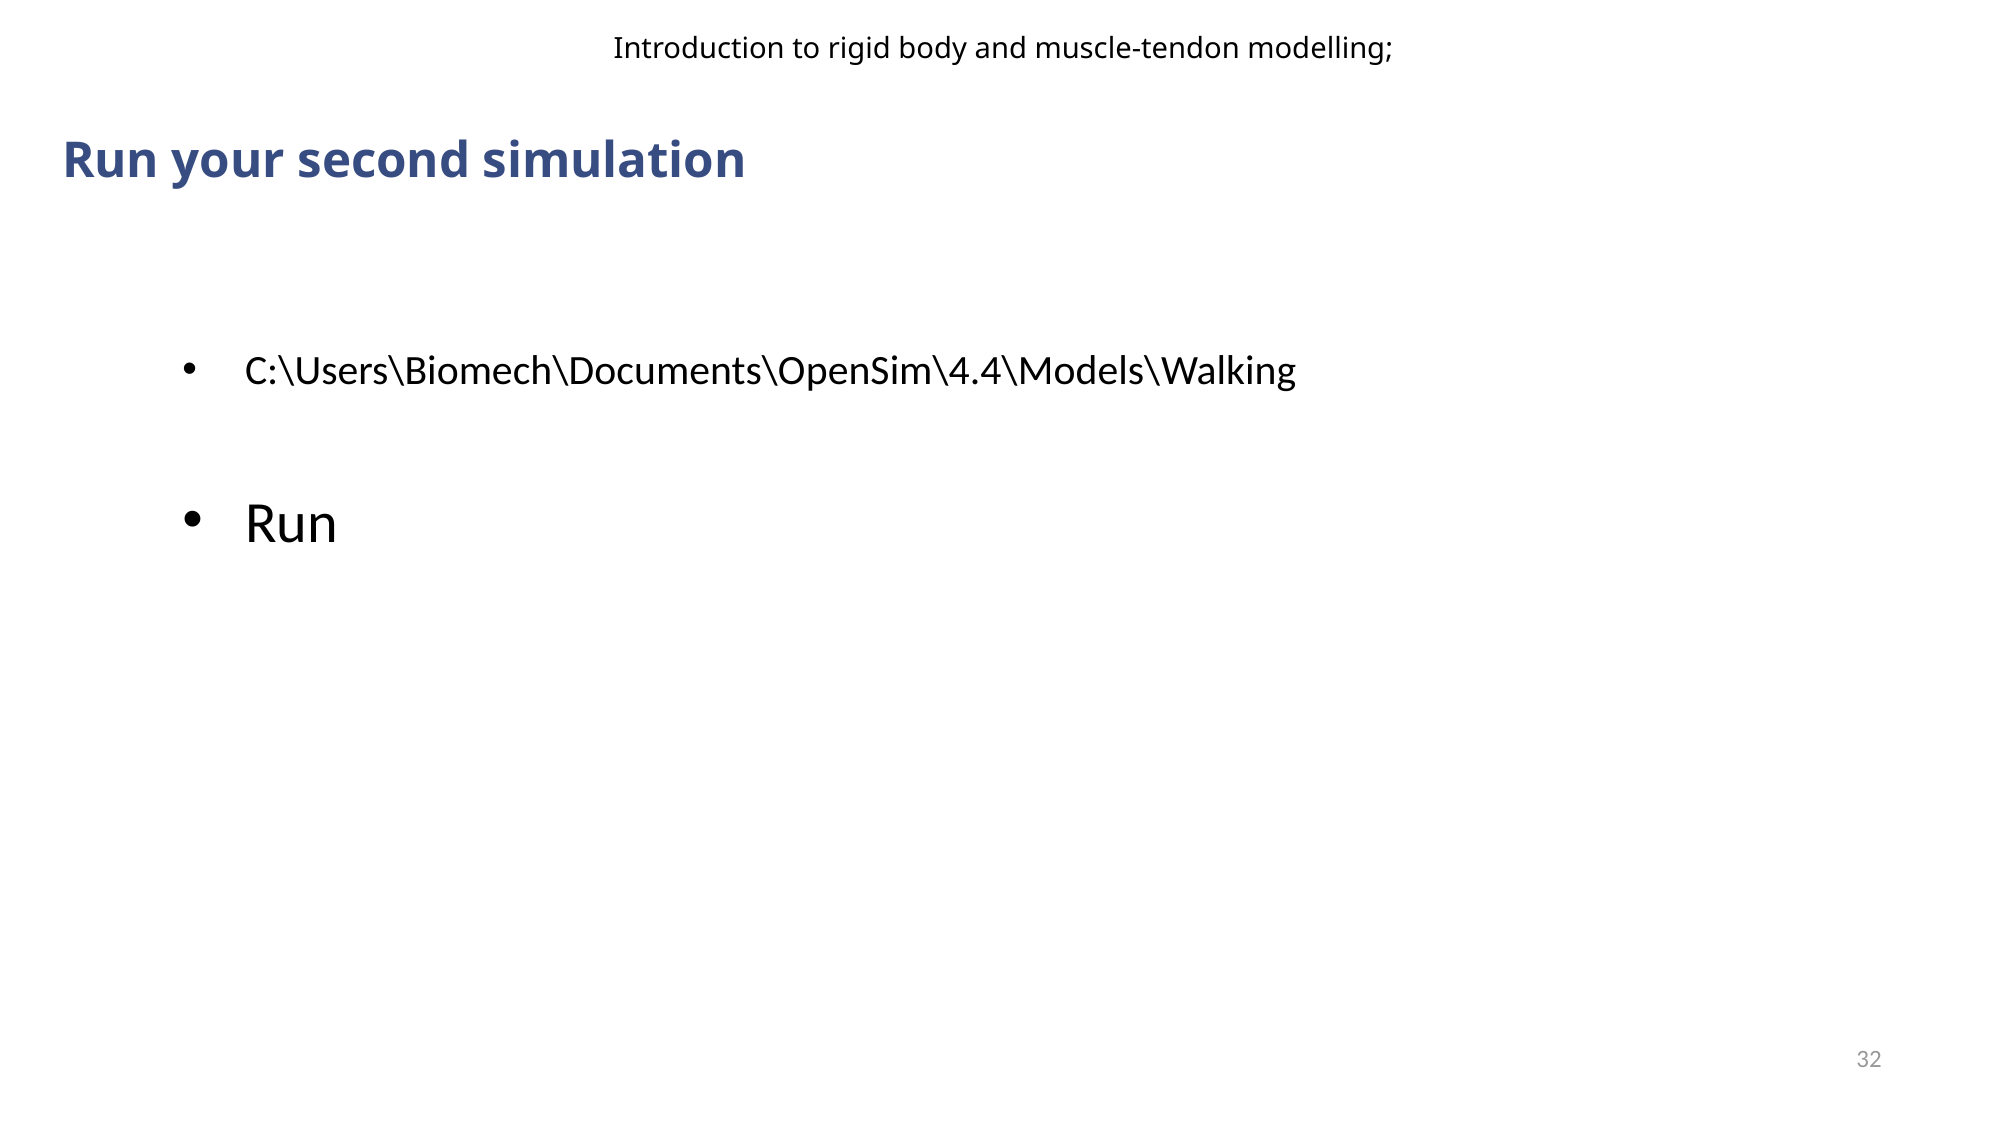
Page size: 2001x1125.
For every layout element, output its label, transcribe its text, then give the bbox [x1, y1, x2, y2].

list C:\Users\Biomech\Documents\OpenSim\4.4\Models\Walking Run [167, 285, 1860, 948]
text_box Introduction to rigid body and muscle-tendon modelling; [335, 22, 1665, 72]
slide_number 32 [1375, 1042, 1882, 1103]
title Run your second simulation [47, 120, 765, 230]
